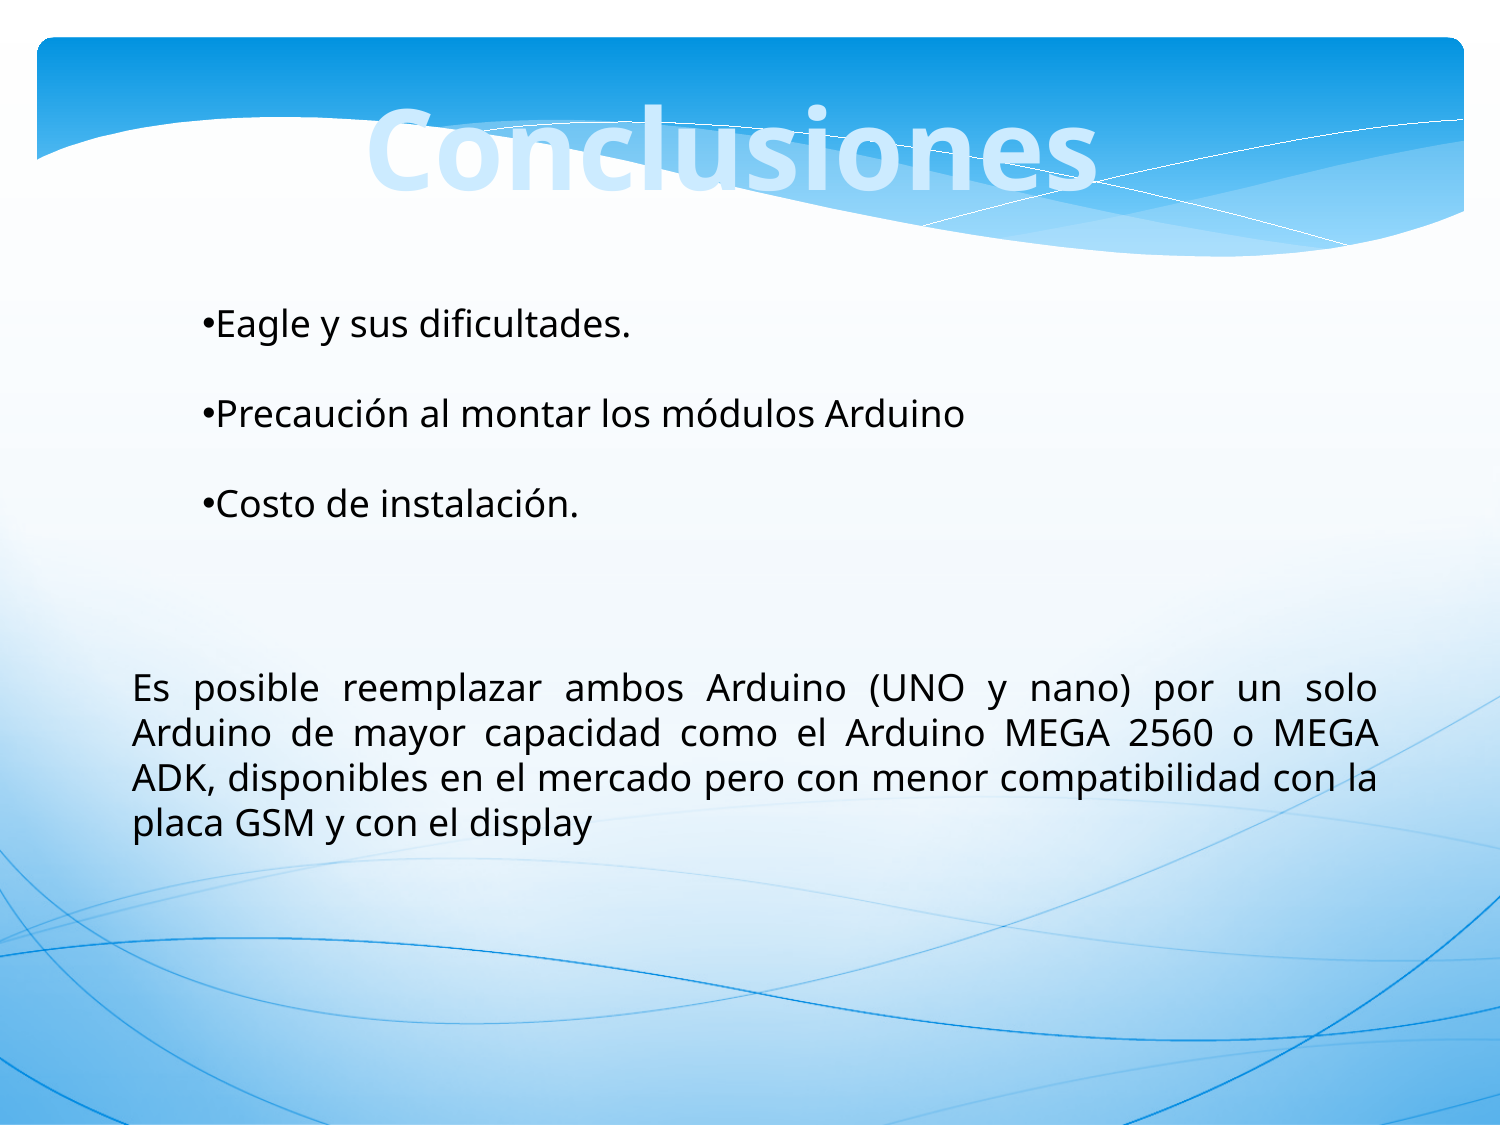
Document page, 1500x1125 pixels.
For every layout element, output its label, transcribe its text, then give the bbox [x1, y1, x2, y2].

text_box Es posible reemplazar ambos Arduino (UNO y nano) por un solo Arduino de mayor capacidad como el Arduino MEGA 2560 o MEGA ADK, disponibles en el mercado pero con menor compatibilidad con la placa GSM y con el display [117, 656, 1395, 851]
text_box Conclusiones [348, 70, 1117, 221]
text_box Eagle y sus dificultades. Precaución al montar los módulos Arduino Costo de instalación. [187, 292, 1395, 533]
